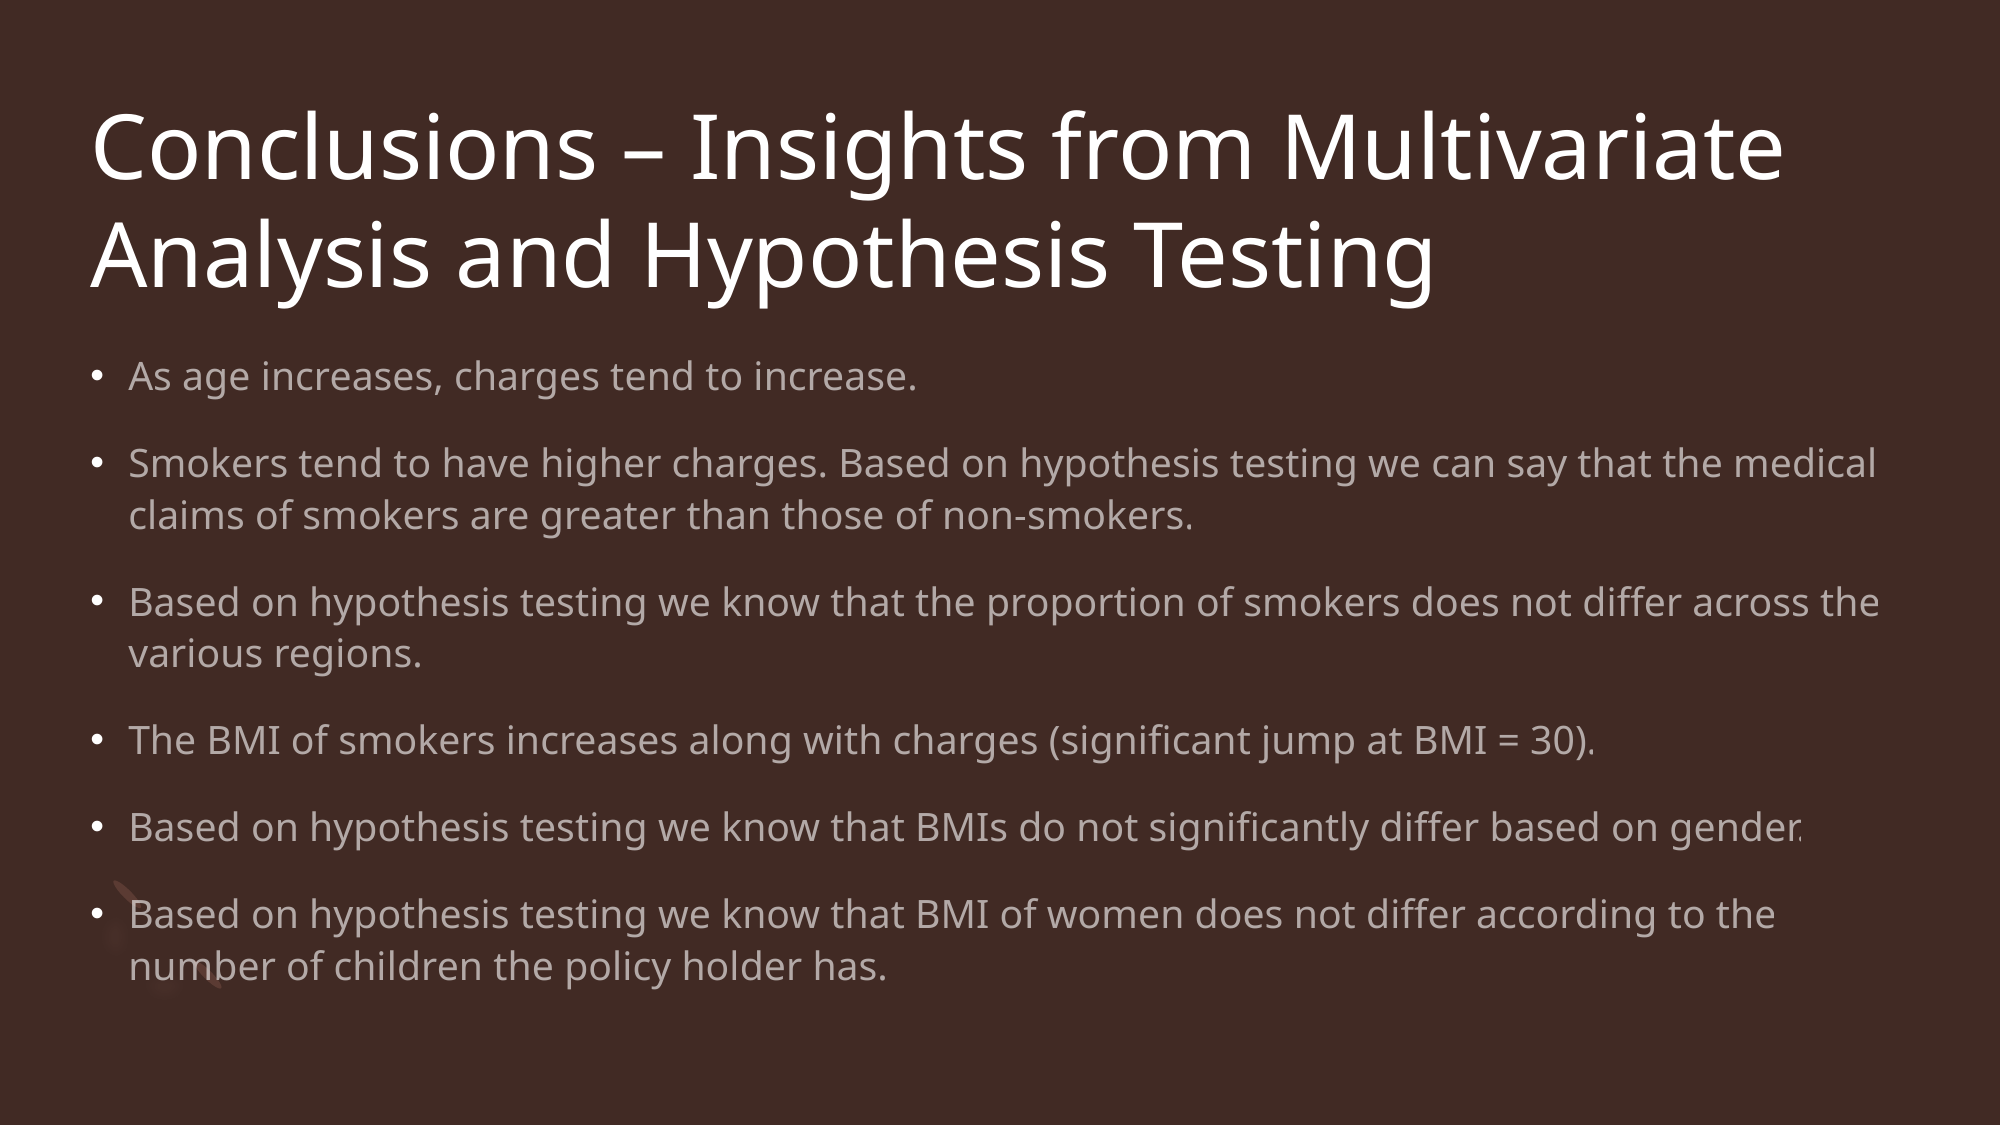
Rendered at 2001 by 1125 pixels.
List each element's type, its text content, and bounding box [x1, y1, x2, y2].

list As age increases, charges tend to increase. Smokers tend to have higher charges. Based on hypothesis testing we can say that the medical claims of smokers are greater than those of non-smokers. Based on hypothesis testing we know that the proportion of smokers does not differ across the various regions. The BMI of smokers increases along with charges (significant jump at BMI = 30). Based on hypothesis testing we know that BMIs do not significantly differ based on gender. Based on hypothesis testing we know that BMI of women does not differ according to the number of children the policy holder has. [90, 346, 1910, 1000]
title Conclusions – Insights from Multivariate Analysis and Hypothesis Testing [90, 90, 1910, 309]
